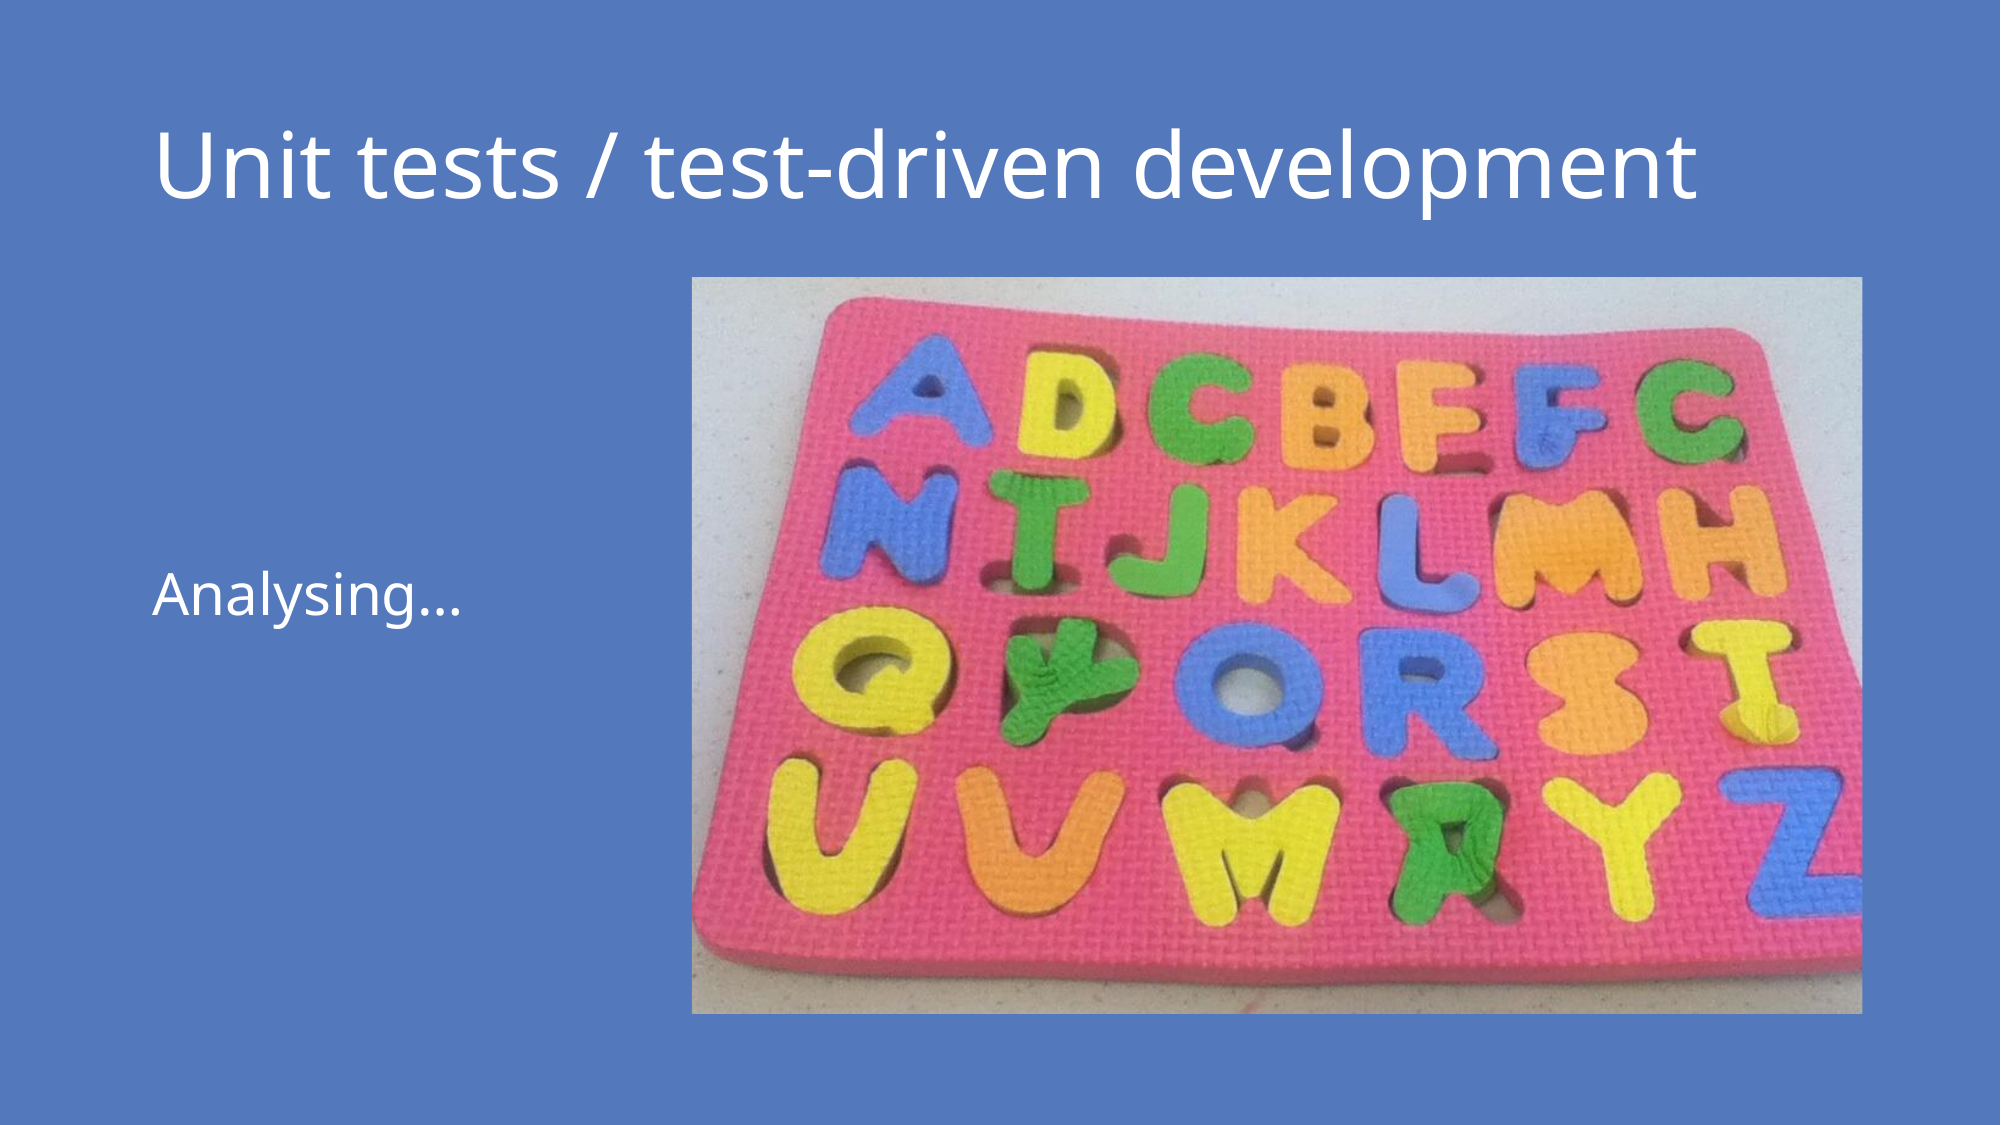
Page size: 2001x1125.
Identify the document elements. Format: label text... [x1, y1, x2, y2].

list Analysing… [137, 299, 691, 1014]
picture [691, 277, 1863, 1014]
title Unit tests / test-driven development [137, 59, 1863, 278]
